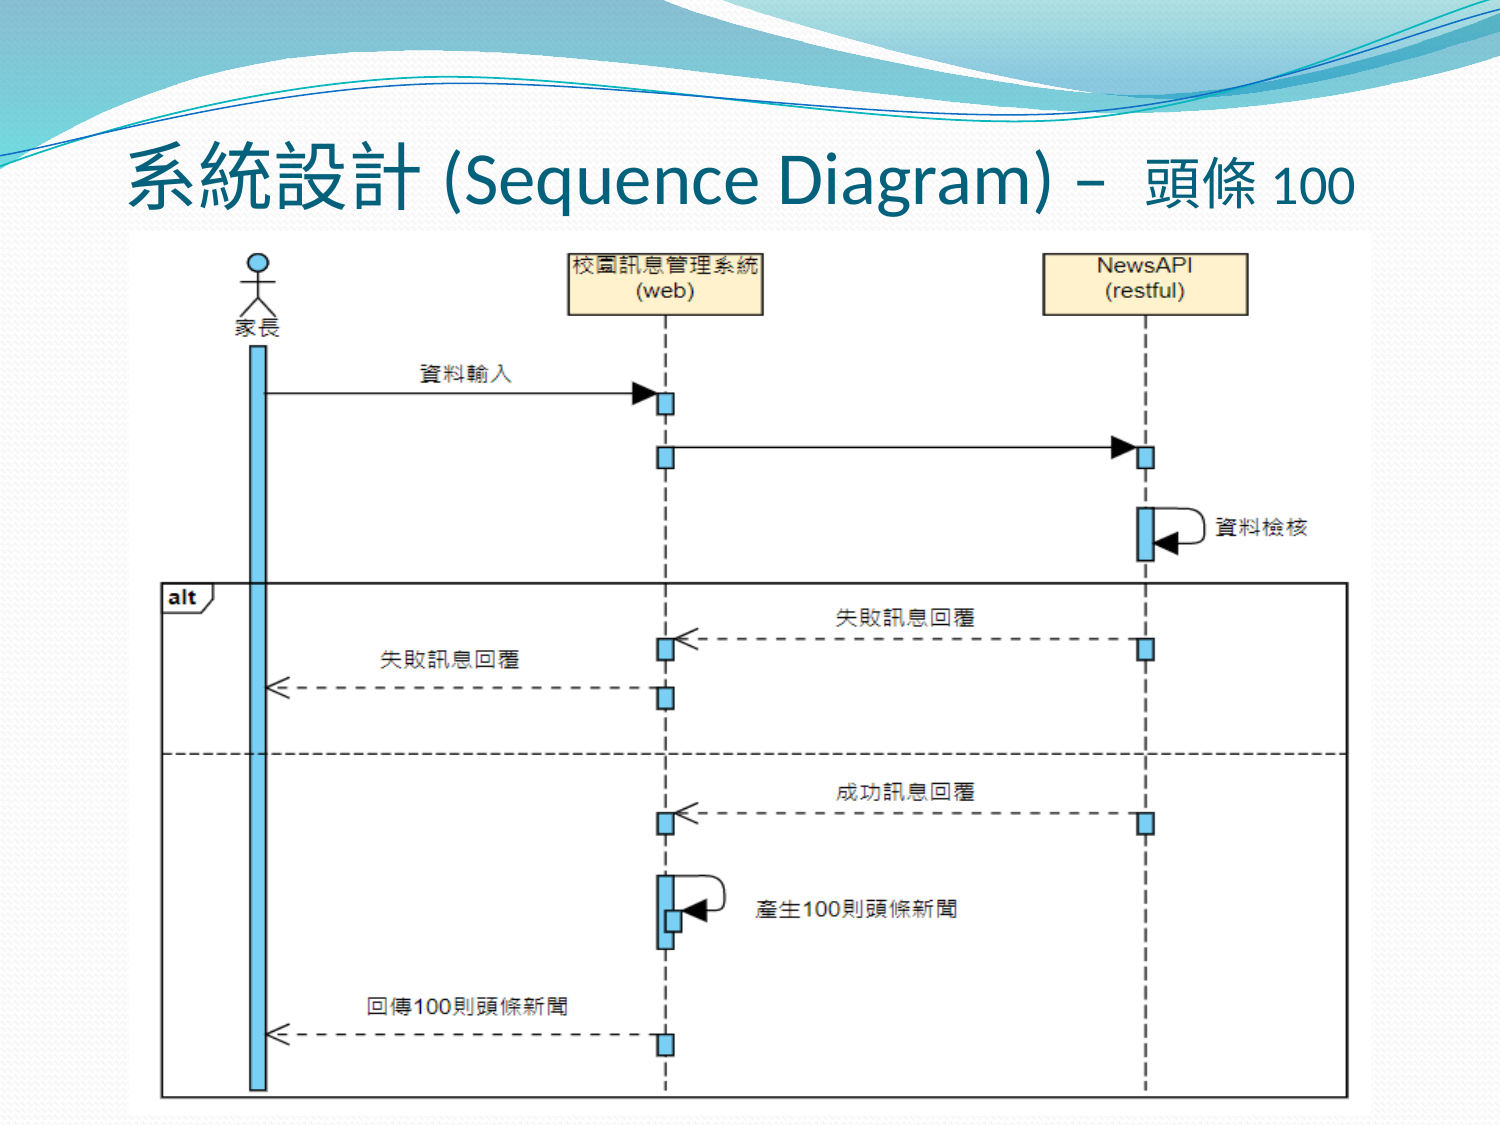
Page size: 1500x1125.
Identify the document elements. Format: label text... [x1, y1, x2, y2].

title 系統設計(Sequence Diagram) – 頭條100 [64, 57, 1415, 220]
picture [129, 231, 1371, 1116]
